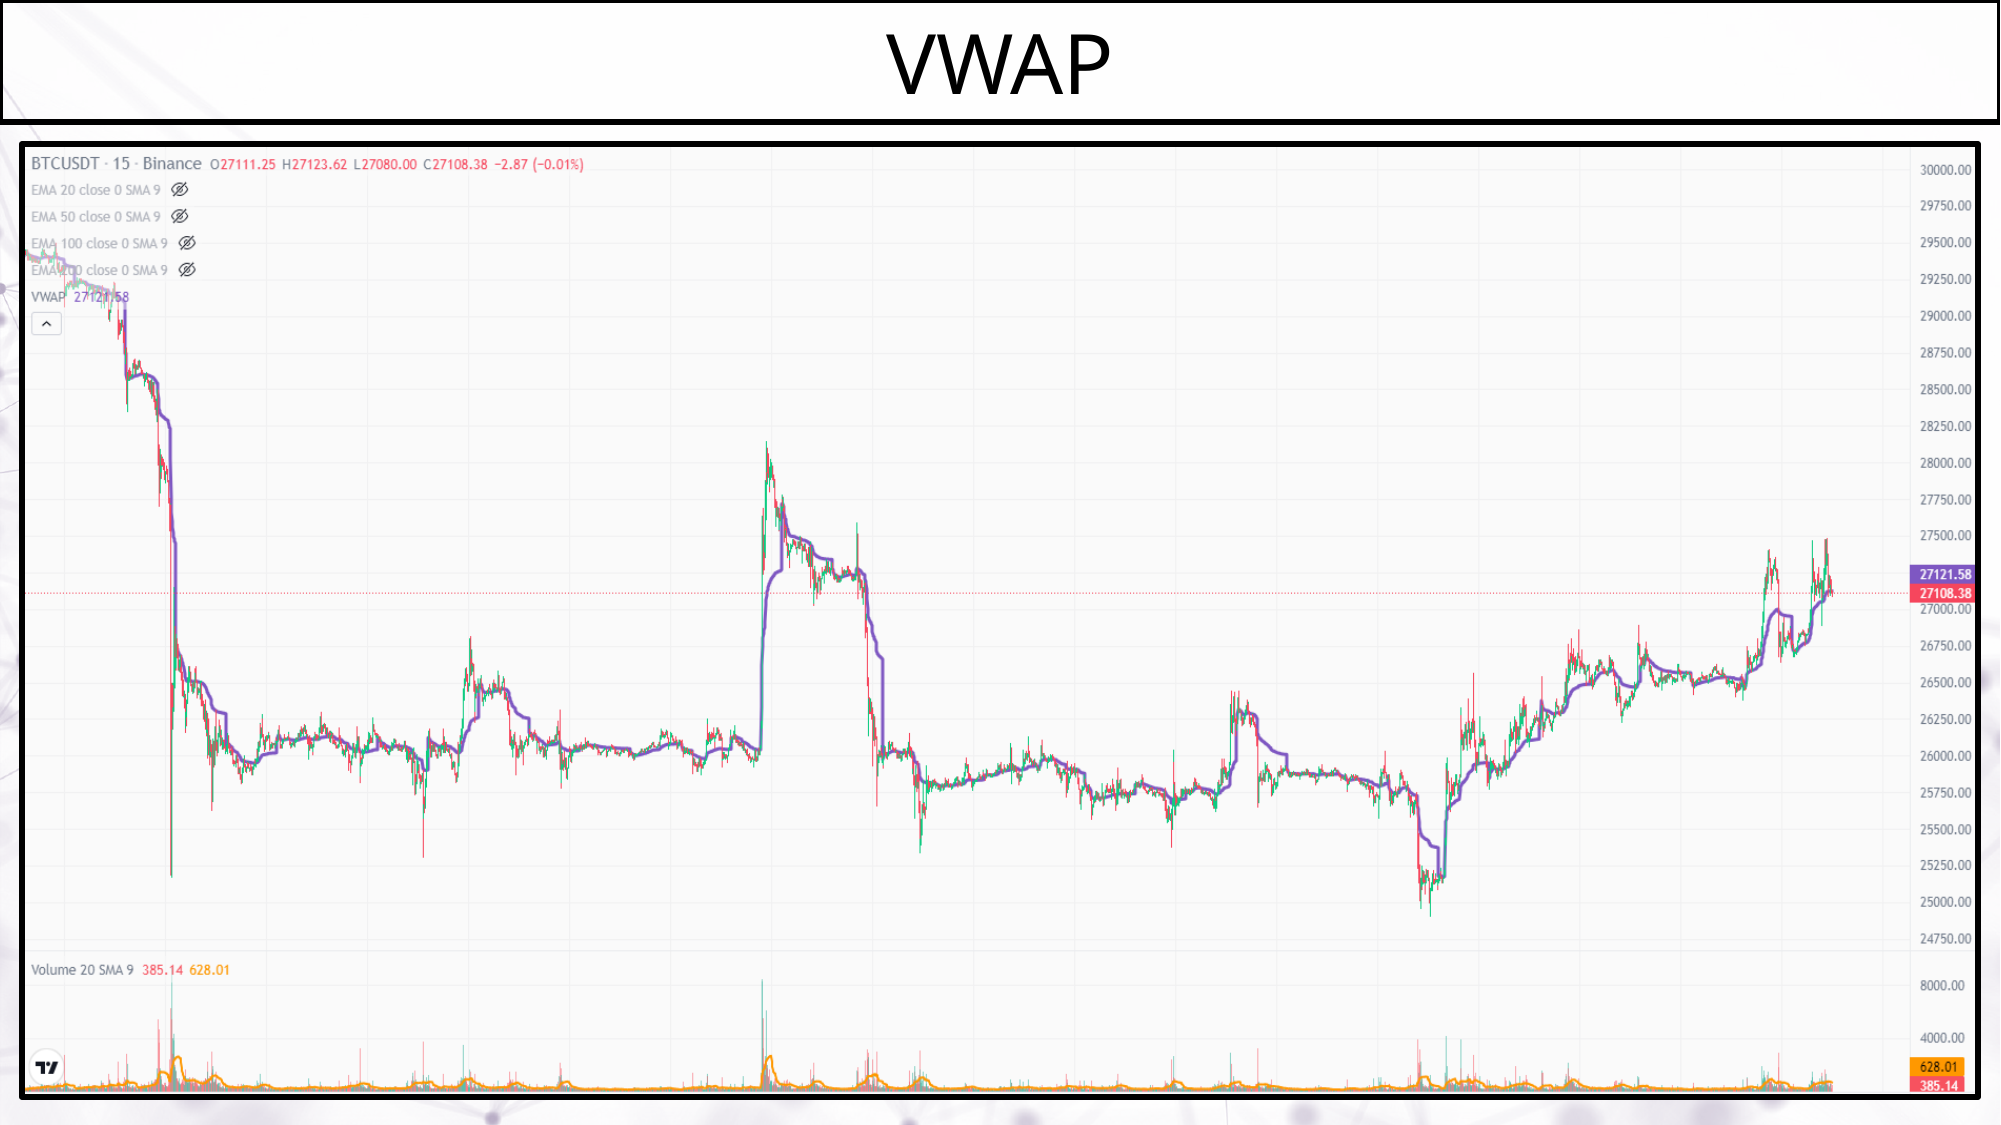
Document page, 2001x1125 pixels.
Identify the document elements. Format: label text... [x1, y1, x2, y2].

title VWAP [0, 0, 2000, 123]
picture [24, 147, 1976, 1094]
